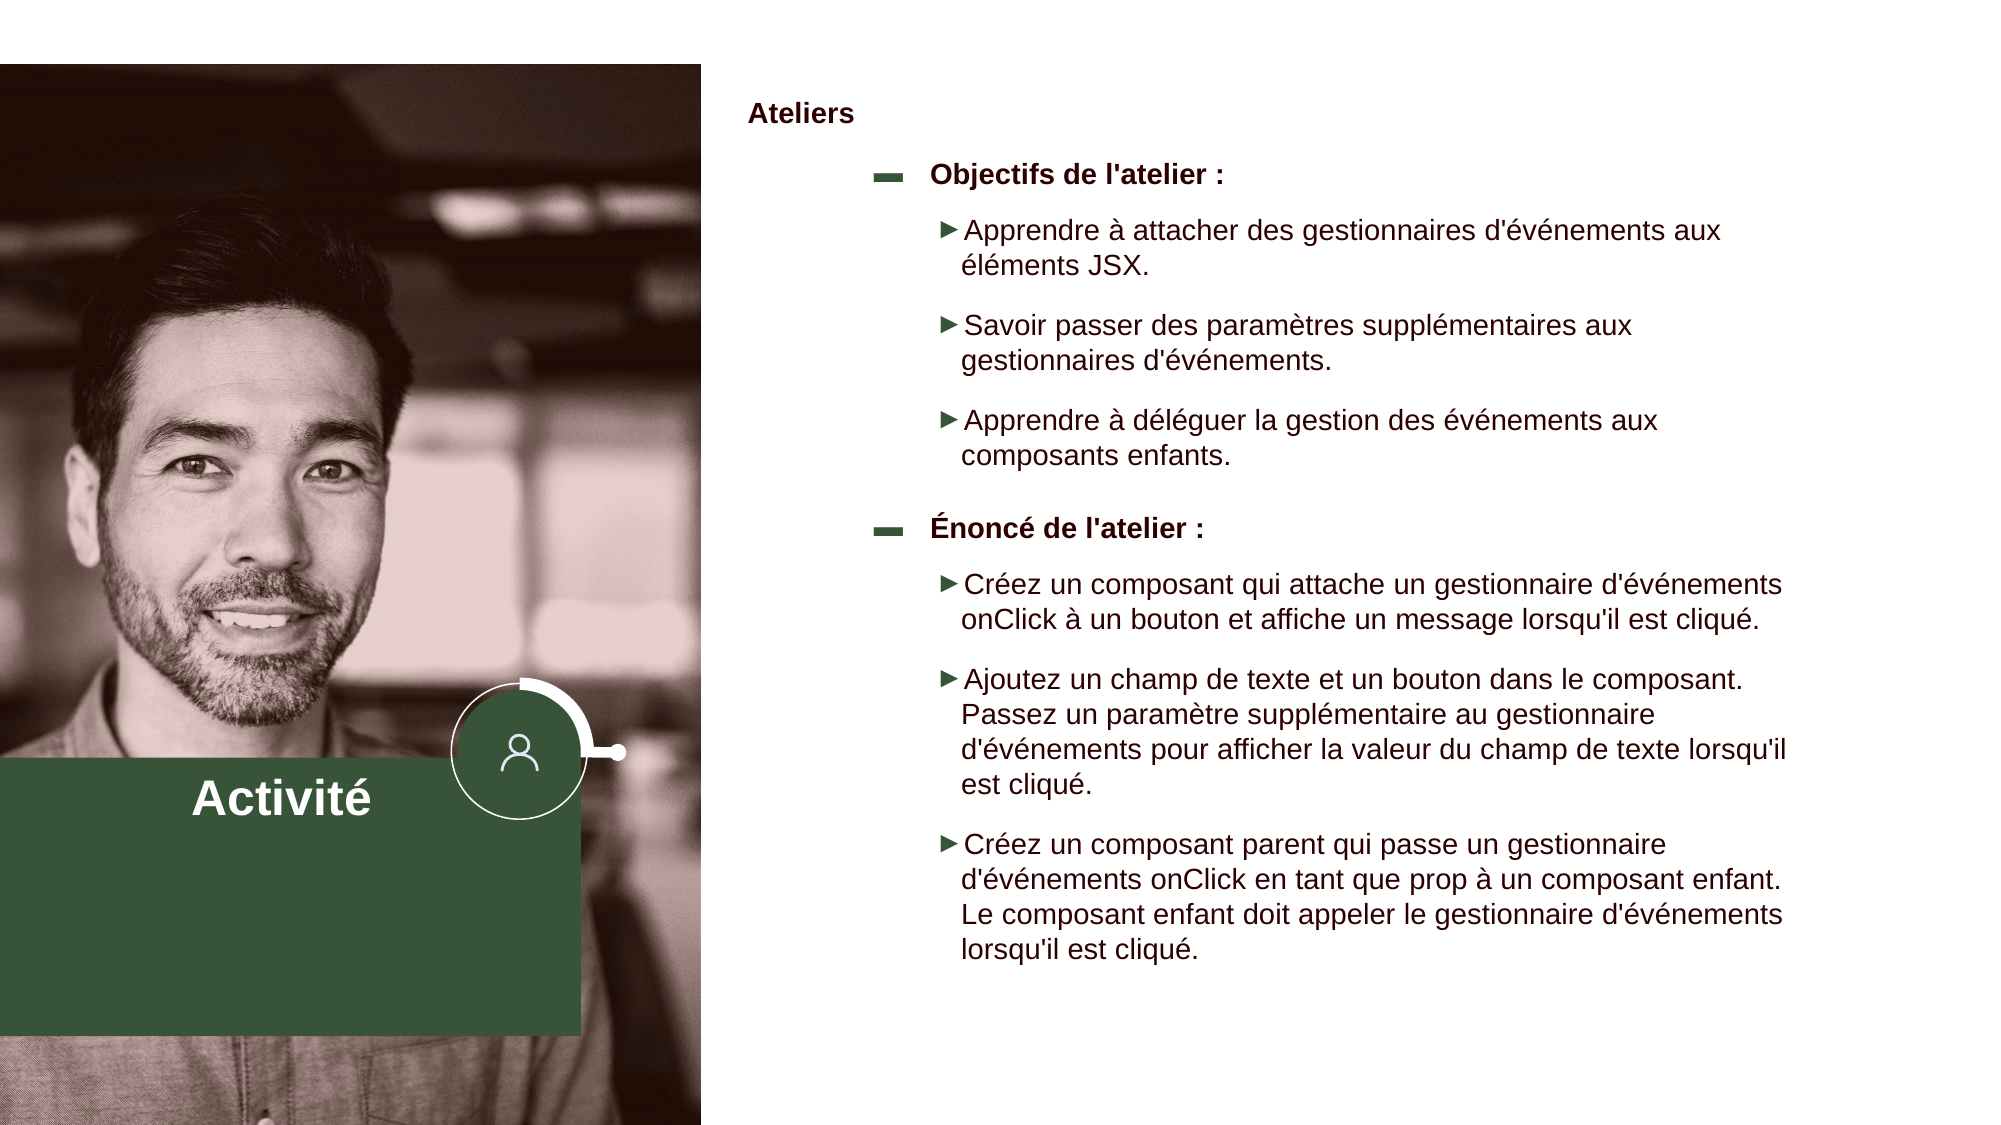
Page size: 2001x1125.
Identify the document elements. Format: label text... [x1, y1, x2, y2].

title Ateliers [747, 76, 1300, 300]
picture [0, 64, 701, 1125]
picture [581, 758, 585, 775]
picture [453, 685, 519, 757]
list Objectifs de l'atelier : Apprendre à attacher des gestionnaires d'événements aux éléments JSX. Savoir passer des paramètres supplémentaires aux gestionnaires d'événements. Apprendre à déléguer la gestion des événements aux composants enfants. Énoncé de l'atelier : Créez un composant qui attache un gestionnaire d'événements onClick à un bouton et affiche un message lorsqu'il est cliqué. Ajoutez un champ de texte et un bouton dans le composant. Passez un paramètre supplémentaire au gestionnaire d'événements pour afficher la valeur du champ de texte lorsqu'il est cliqué. Créez un composant parent qui passe un gestionnaire d'événements onClick en tant que prop à un composant enfant. Le composant enfant doit appeler le gestionnaire d'événements lorsqu'il est cliqué. [858, 147, 1809, 1082]
